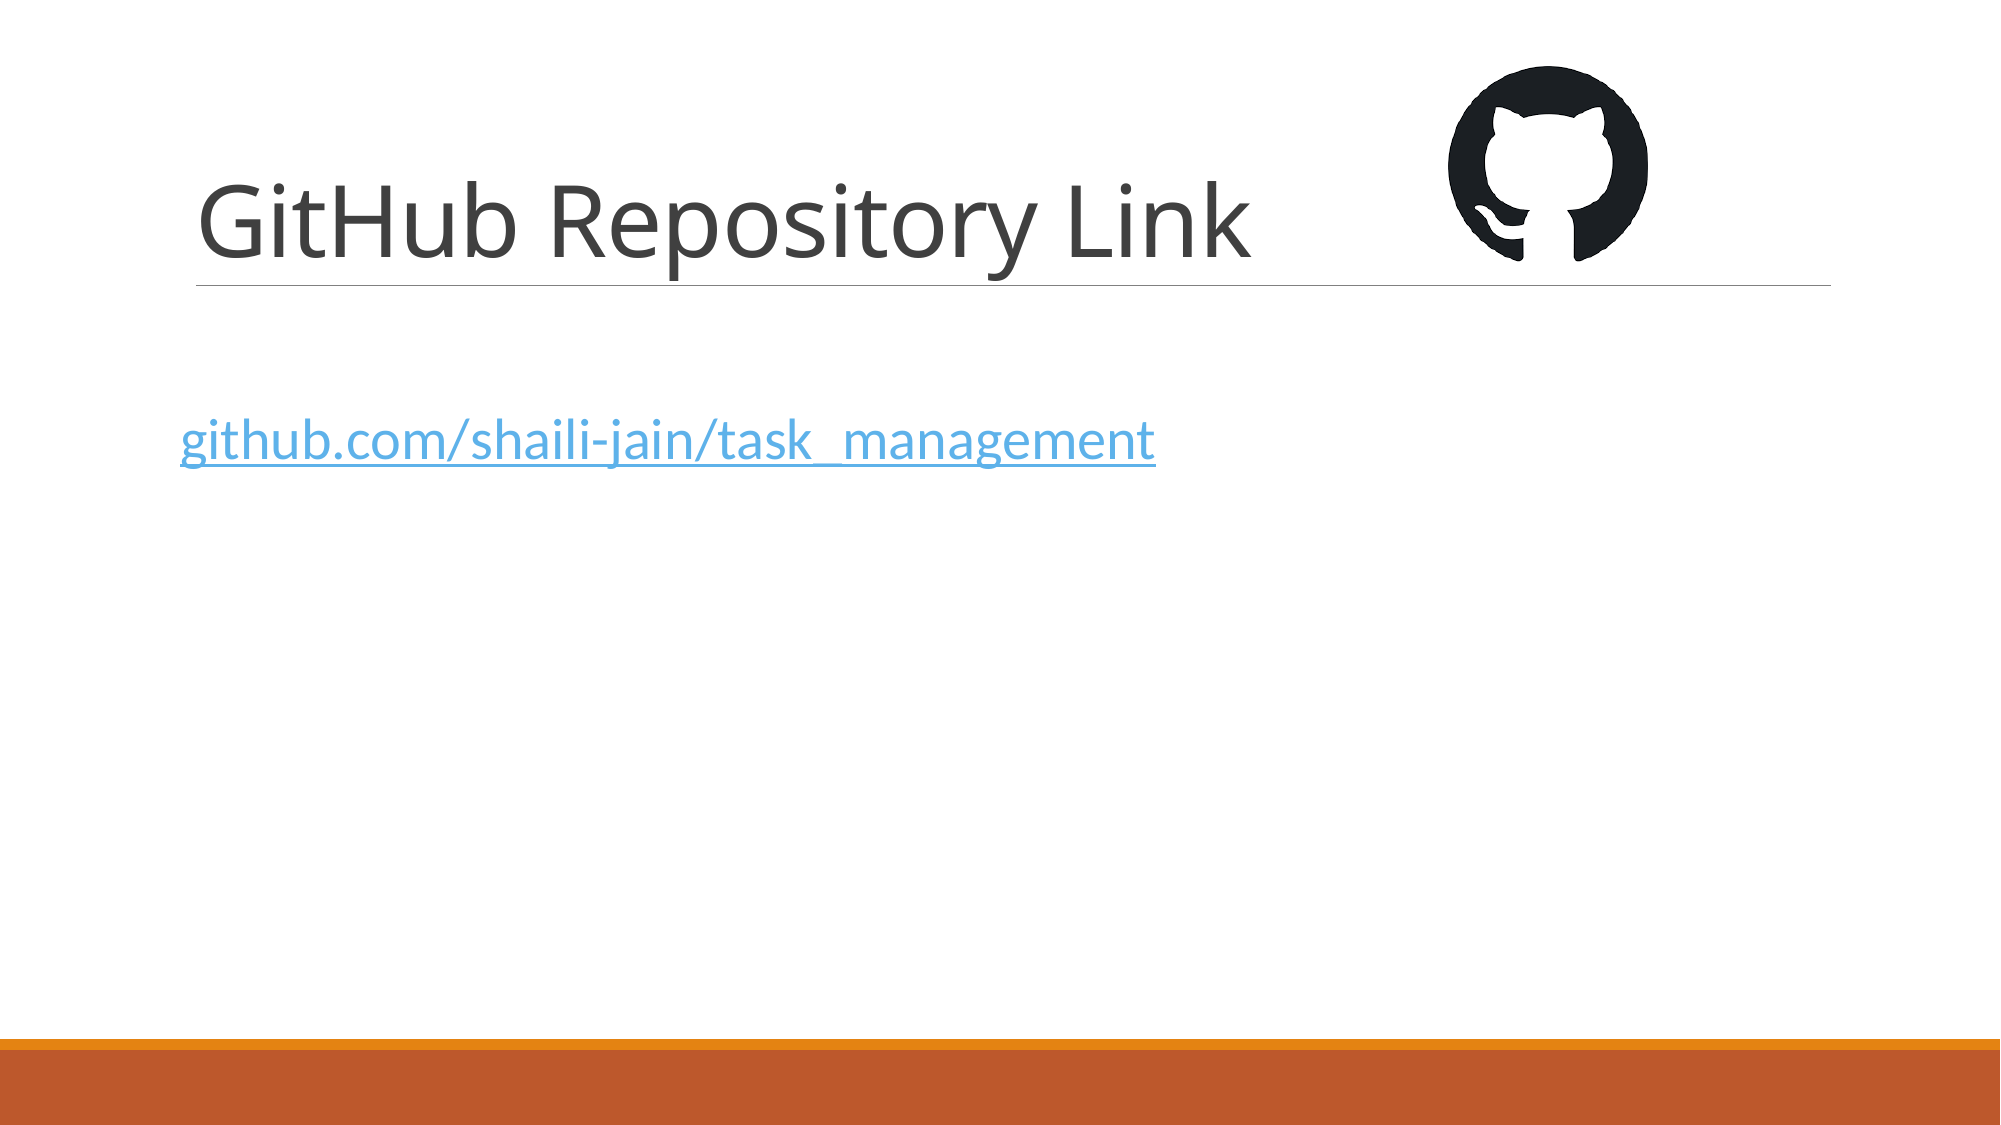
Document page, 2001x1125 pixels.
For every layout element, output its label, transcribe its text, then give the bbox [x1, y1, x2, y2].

list github.com/shaili-jain/task_management [180, 302, 1830, 963]
title GitHub Repository Link [180, 47, 1830, 285]
picture [1447, 65, 1648, 266]
